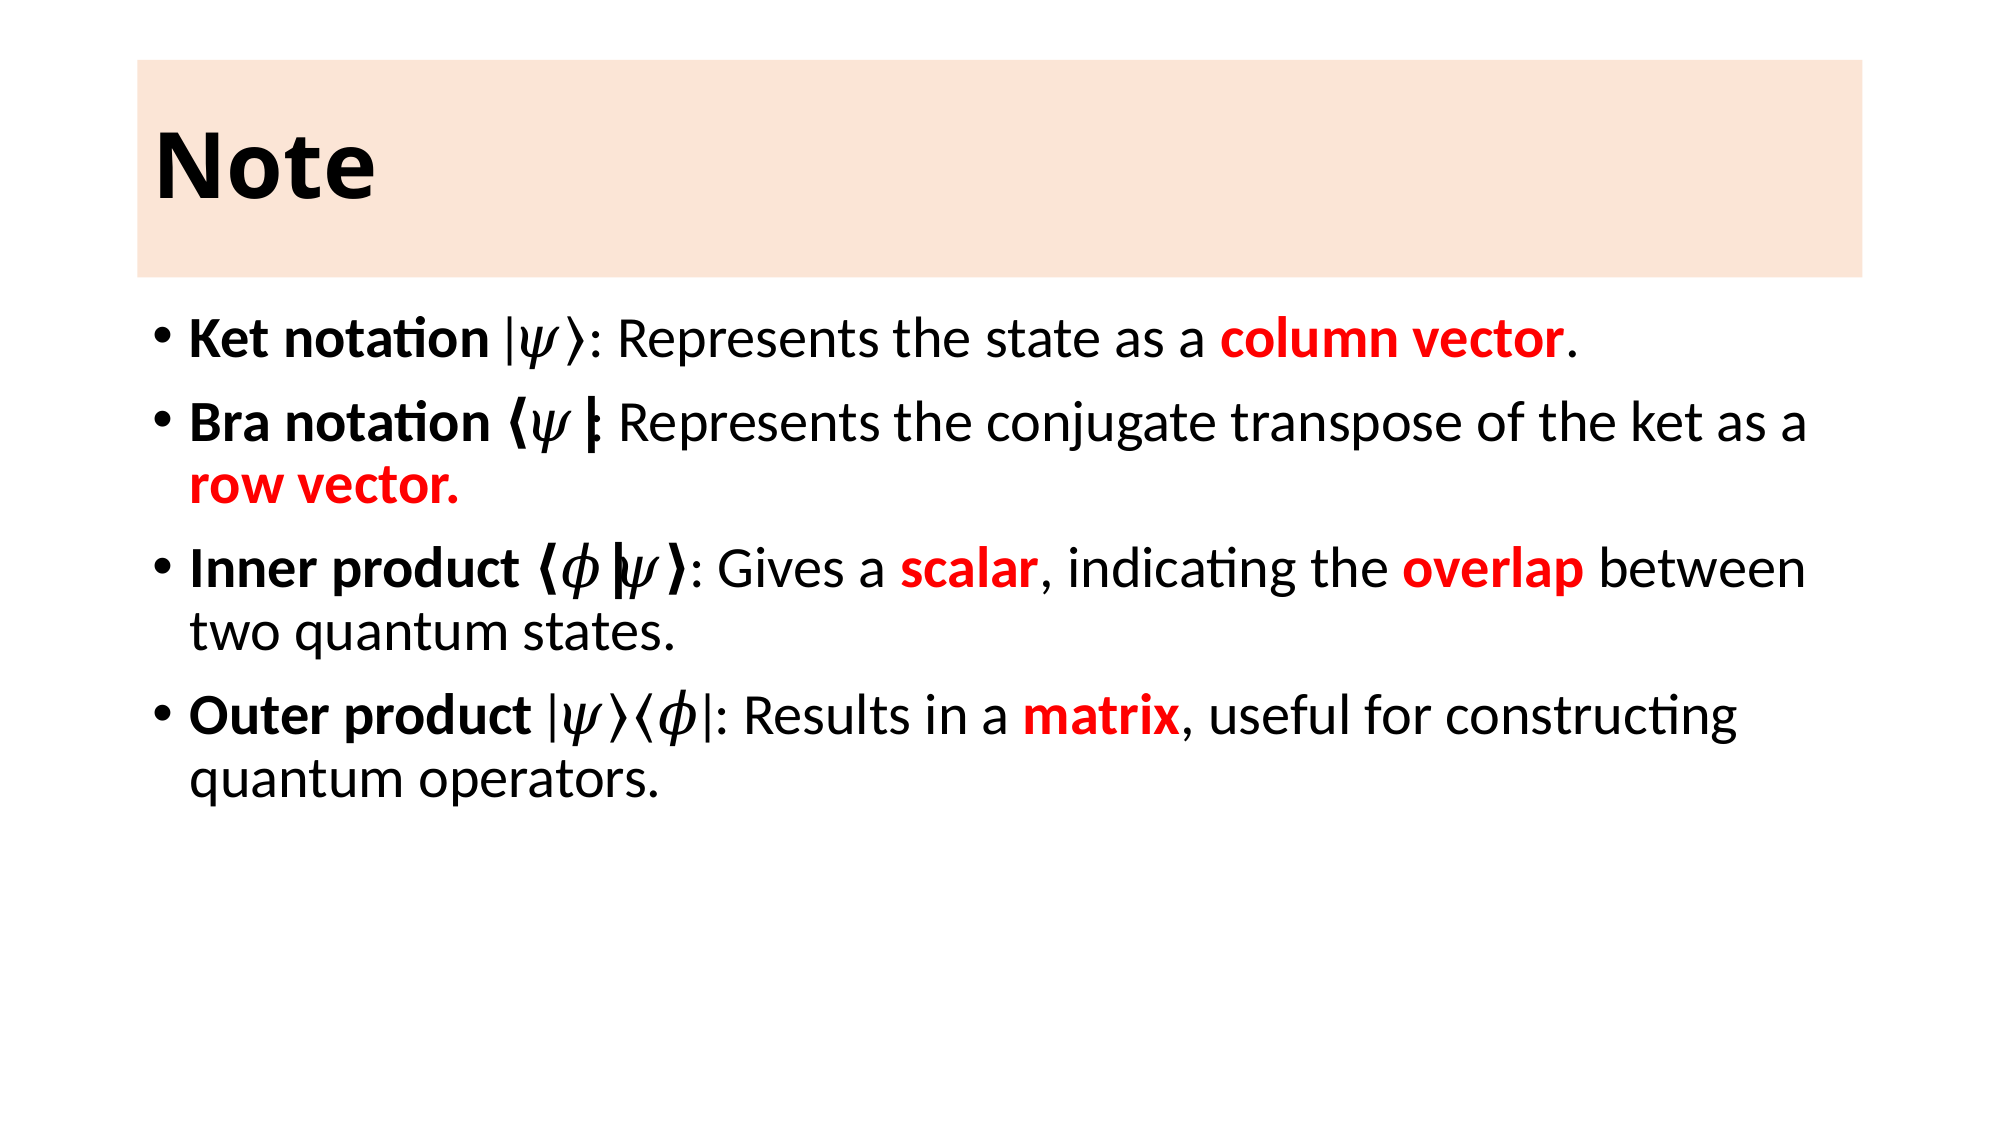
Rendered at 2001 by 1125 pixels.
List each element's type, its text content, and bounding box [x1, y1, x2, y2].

list Ket notation ∣𝜓⟩: Represents the state as a column vector. Bra notation ⟨𝜓∣: Represents the conjugate transpose of the ket as a row vector. Inner product ⟨𝜙∣𝜓⟩: Gives a scalar, indicating the overlap between two quantum states. Outer product ∣𝜓⟩⟨𝜙∣: Results in a matrix, useful for constructing quantum operators. [137, 299, 1863, 1014]
title Note [137, 59, 1863, 278]
